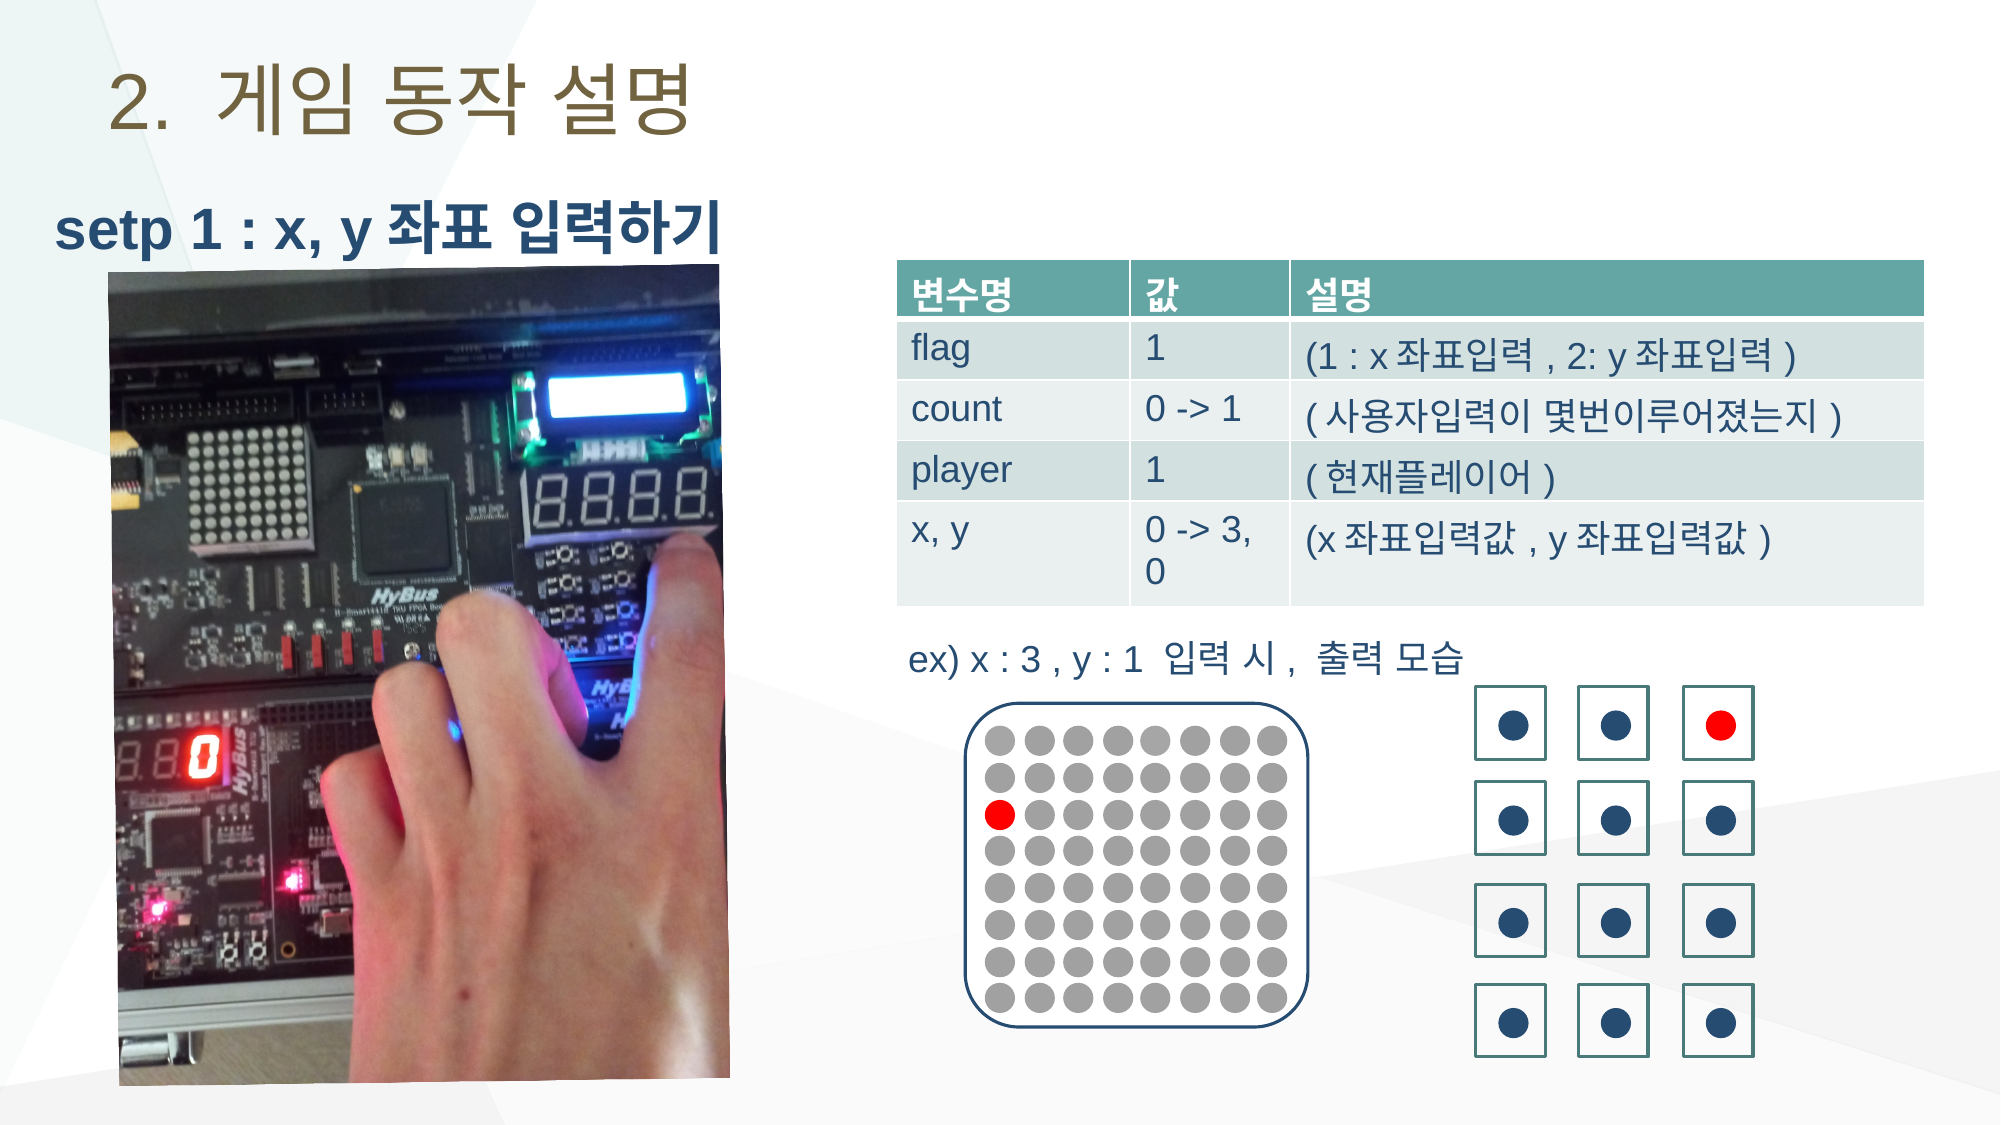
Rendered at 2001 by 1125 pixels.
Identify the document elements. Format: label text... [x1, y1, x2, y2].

text_box [1255, 724, 1289, 758]
text_box [1178, 871, 1212, 905]
text_box [1577, 780, 1650, 856]
table_cell (x좌표입력값, y좌표입력값) [1291, 502, 1924, 606]
text_box [1704, 906, 1738, 940]
text_box [1218, 981, 1252, 1015]
text_box [1101, 908, 1135, 942]
table_cell 1 [1131, 441, 1289, 500]
text_box [1061, 908, 1095, 942]
table_cell flag [897, 322, 1129, 379]
text_box [1178, 981, 1212, 1015]
text_box [1101, 871, 1135, 905]
text_box [1218, 945, 1252, 979]
text_box [1704, 1006, 1738, 1040]
text_box [1101, 798, 1135, 832]
text_box [1023, 908, 1057, 942]
text_box [1577, 883, 1650, 958]
text_box [1682, 983, 1755, 1058]
text_box [983, 724, 1017, 758]
picture [11, 265, 826, 1086]
table_header 변수명 [897, 260, 1129, 316]
text_box [963, 701, 1310, 1029]
table_cell 1 [1131, 322, 1289, 379]
text_box [1178, 834, 1212, 868]
title 2. 게임 동작 설명 [70, 20, 1925, 175]
text_box [1599, 708, 1633, 743]
text_box [1061, 981, 1095, 1015]
text_box [1061, 724, 1095, 758]
text_box [1682, 685, 1755, 761]
text_box [1061, 798, 1095, 832]
text_box [1138, 871, 1172, 905]
text_box [1474, 685, 1547, 761]
text_box [1023, 945, 1057, 979]
text_box [983, 945, 1017, 979]
text_box [1577, 685, 1650, 761]
text_box [1101, 834, 1135, 868]
text_box [1474, 983, 1547, 1058]
text_box [983, 798, 1017, 832]
text_box [1255, 945, 1289, 979]
text_box [1138, 945, 1172, 979]
text_box [1704, 803, 1738, 838]
table_cell 0 -> 3, 0 [1131, 502, 1289, 606]
text_box [1496, 708, 1531, 743]
text_box [1138, 981, 1172, 1015]
text_box [1474, 780, 1547, 856]
text_box [1496, 1006, 1531, 1040]
text_box [1255, 908, 1289, 942]
text_box [1178, 798, 1212, 832]
text_box [1218, 834, 1252, 868]
table_header 값 [1131, 260, 1289, 316]
text_box [1061, 871, 1095, 905]
text_box [1704, 708, 1738, 743]
table_cell 0 -> 1 [1131, 381, 1289, 440]
text_box [1255, 798, 1289, 832]
table_cell (1 : x좌표입력, 2: y좌표입력) [1291, 322, 1924, 379]
text_box [983, 834, 1017, 868]
text_box [1218, 908, 1252, 942]
text_box ex) x : 3 , y : 1 입력 시, 출력 모습 [893, 627, 1480, 687]
text_box [1061, 945, 1095, 979]
text_box [1178, 724, 1212, 758]
text_box [1496, 803, 1531, 838]
text_box [983, 871, 1017, 905]
text_box [1218, 871, 1252, 905]
text_box [1023, 724, 1057, 758]
text_box [1599, 1006, 1633, 1040]
text_box [1599, 906, 1633, 940]
text_box [1023, 761, 1057, 795]
table_cell player [897, 441, 1129, 500]
text_box [983, 908, 1017, 942]
text_box [1023, 871, 1057, 905]
text_box [1101, 724, 1135, 758]
text_box [1178, 761, 1212, 795]
text_box [1138, 761, 1172, 795]
text_box [1255, 981, 1289, 1015]
text_box [1474, 883, 1547, 958]
text_box [1682, 780, 1755, 856]
table_header 설명 [1291, 260, 1924, 316]
text_box [1218, 724, 1252, 758]
text_box [1255, 871, 1289, 905]
text_box [1496, 906, 1531, 940]
text_box [1023, 798, 1057, 832]
text_box [1255, 834, 1289, 868]
text_box [1138, 834, 1172, 868]
text_box [1101, 945, 1135, 979]
table_cell (사용자입력이 몇번이루어졌는지) [1291, 381, 1924, 440]
text_box [1178, 945, 1212, 979]
text_box [983, 981, 1017, 1015]
text_box [1218, 761, 1252, 795]
text_box [1577, 983, 1650, 1058]
text_box [1138, 798, 1172, 832]
text_box [1101, 761, 1135, 795]
text_box [1218, 798, 1252, 832]
table_cell count [897, 381, 1129, 440]
text_box [1138, 908, 1172, 942]
text_box [1061, 761, 1095, 795]
text_box [1101, 981, 1135, 1015]
text_box [1178, 908, 1212, 942]
text_box setp 1 : x, y좌표 입력하기 [39, 184, 739, 269]
text_box [1138, 724, 1172, 758]
text_box [1061, 834, 1095, 868]
text_box [1023, 981, 1057, 1015]
table_cell x, y [897, 502, 1129, 606]
table_cell (현재플레이어) [1291, 441, 1924, 500]
text_box [1682, 883, 1755, 958]
text_box [1599, 803, 1633, 838]
text_box [983, 761, 1017, 795]
text_box [1255, 761, 1289, 795]
text_box [1023, 834, 1057, 868]
